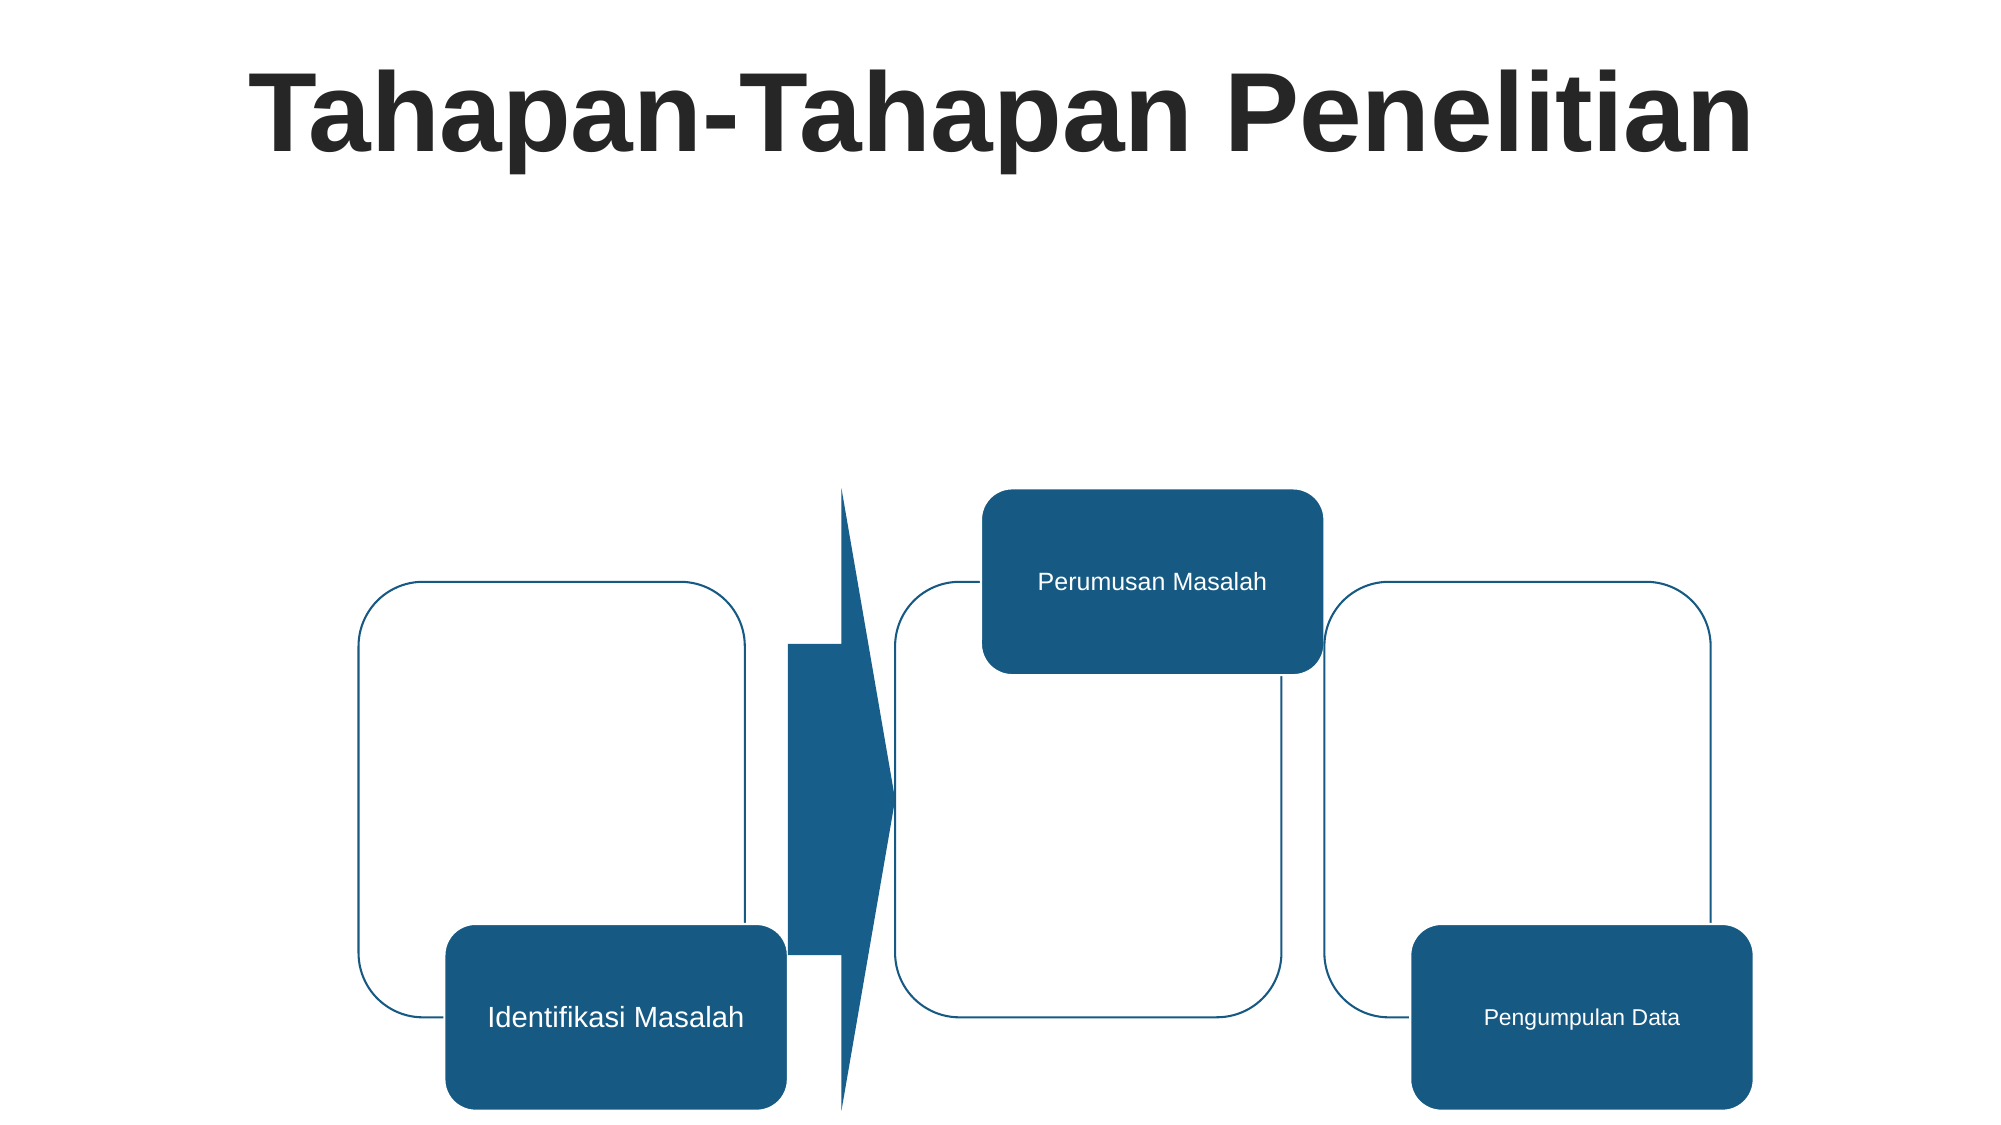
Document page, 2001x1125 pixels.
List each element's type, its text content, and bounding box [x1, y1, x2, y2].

list Tahapan-Tahapan Penelitian [53, 55, 1952, 175]
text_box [358, 221, 1754, 1111]
